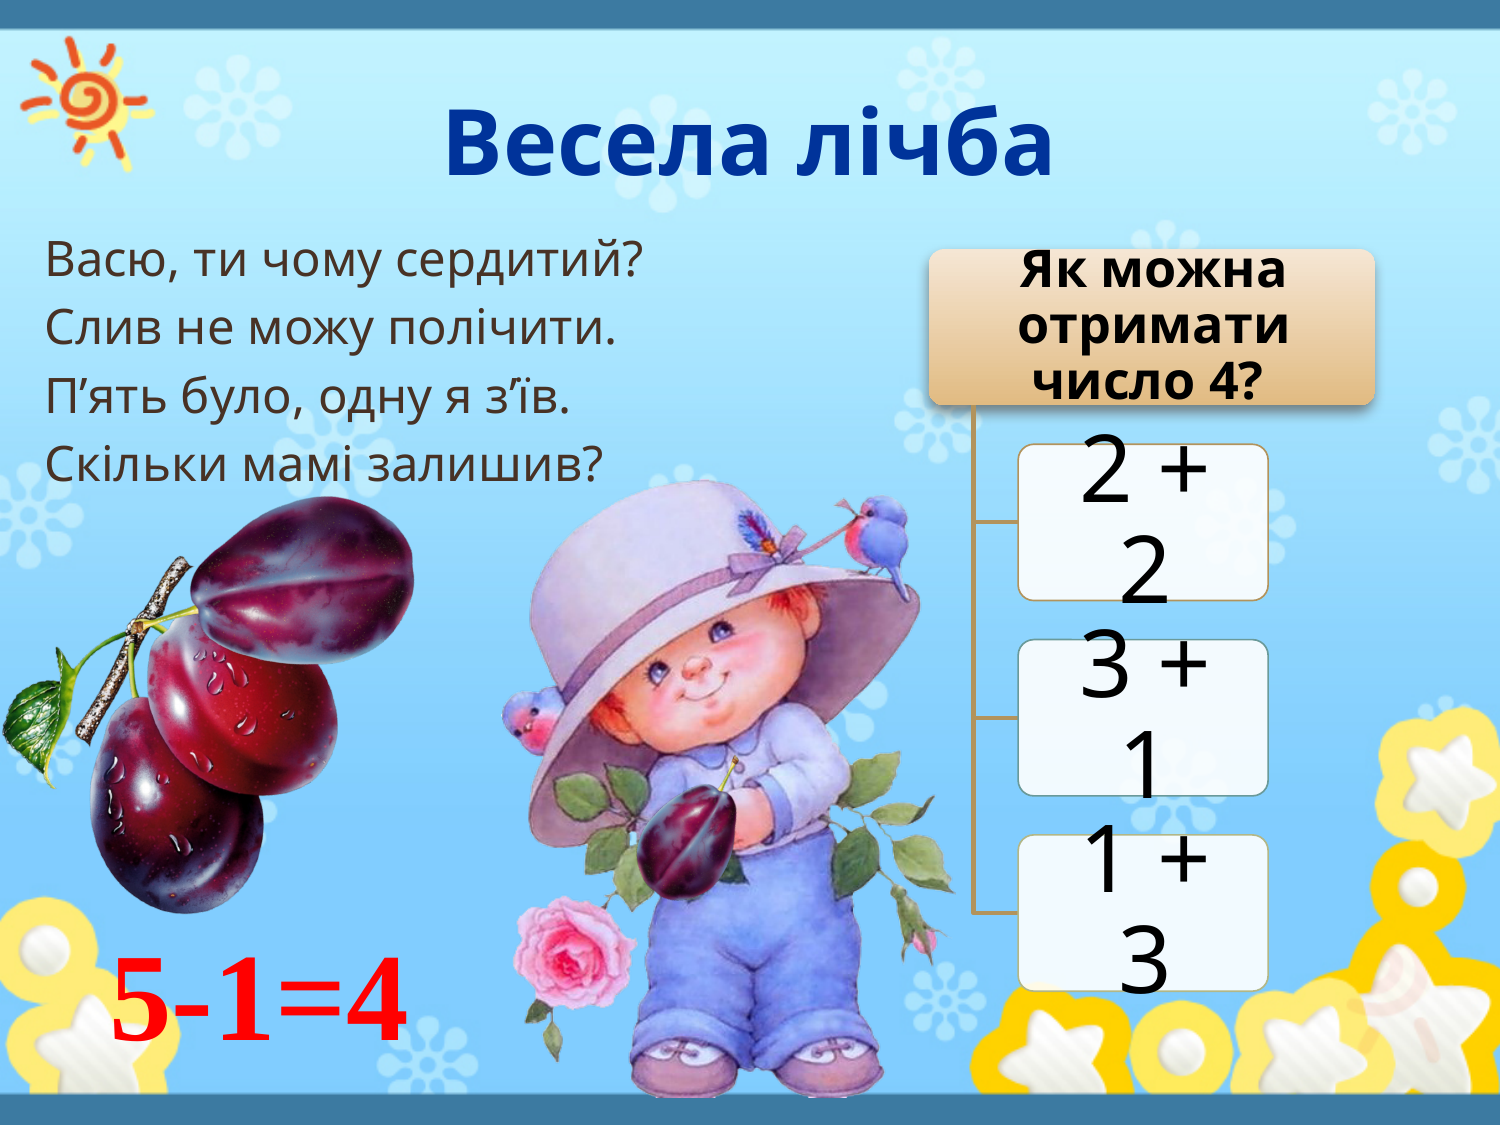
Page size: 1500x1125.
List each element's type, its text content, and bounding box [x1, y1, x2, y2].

title Весела лічба [75, 45, 1425, 233]
text_box 5-1=4 [94, 907, 485, 1073]
picture [0, 0, 1500, 1125]
list Васю, ти чому сердитий? Слив не можу полічити. П’ять було, одну я з’їв. Скільки мамі залишив? [29, 219, 738, 504]
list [820, 248, 1484, 992]
